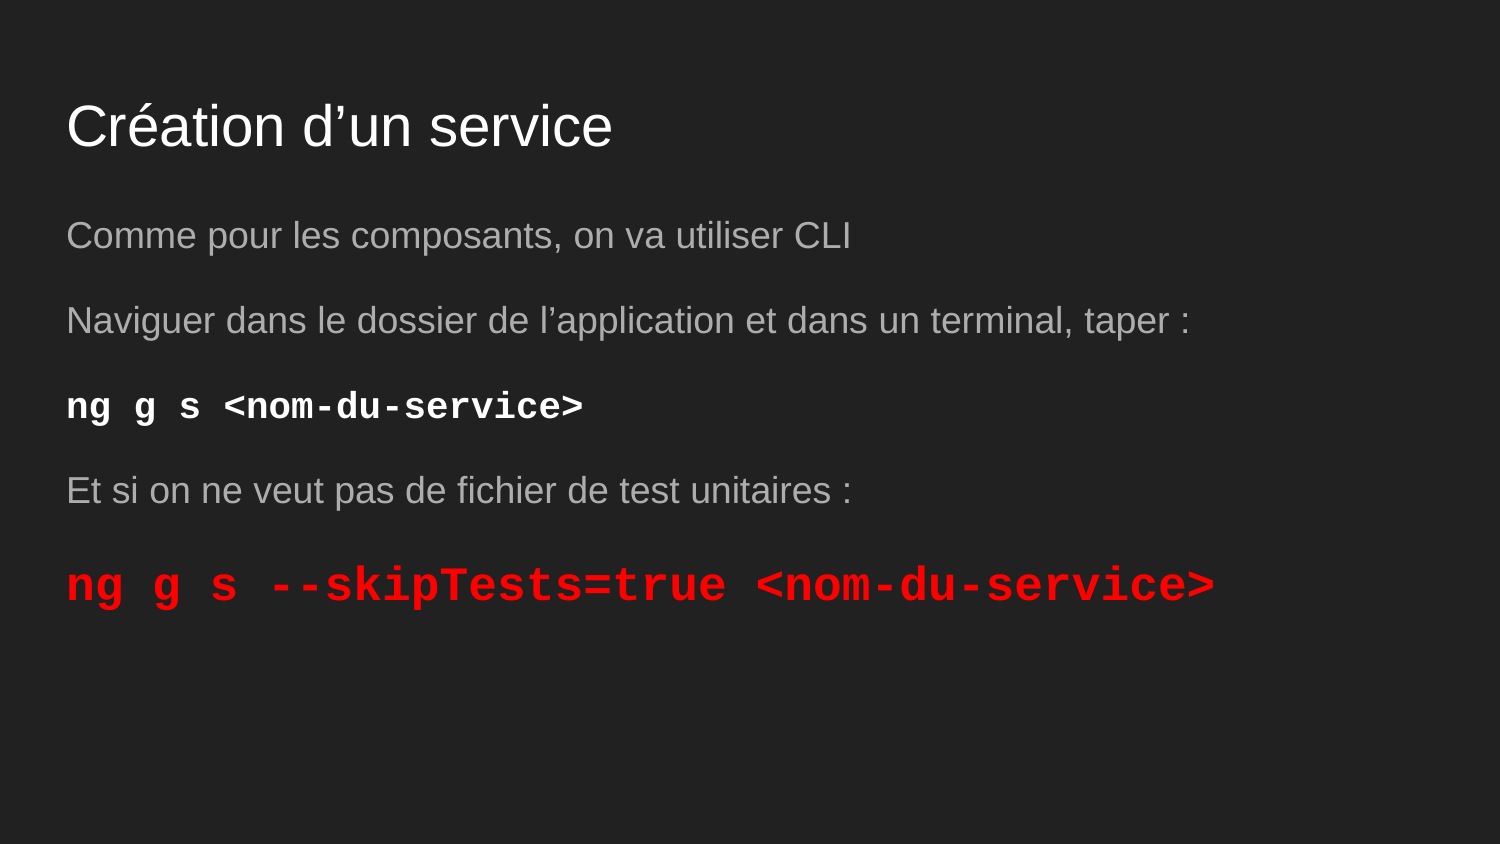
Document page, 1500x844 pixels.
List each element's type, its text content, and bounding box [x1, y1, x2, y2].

title Création d’un service [51, 72, 1449, 167]
list Comme pour les composants, on va utiliser CLI Naviguer dans le dossier de l’application et dans un terminal, taper : ng g s <nom-du-service> Et si on ne veut pas de fichier de test unitaires : ng g s --skipTests=true <nom-du-service> [51, 189, 1449, 750]
